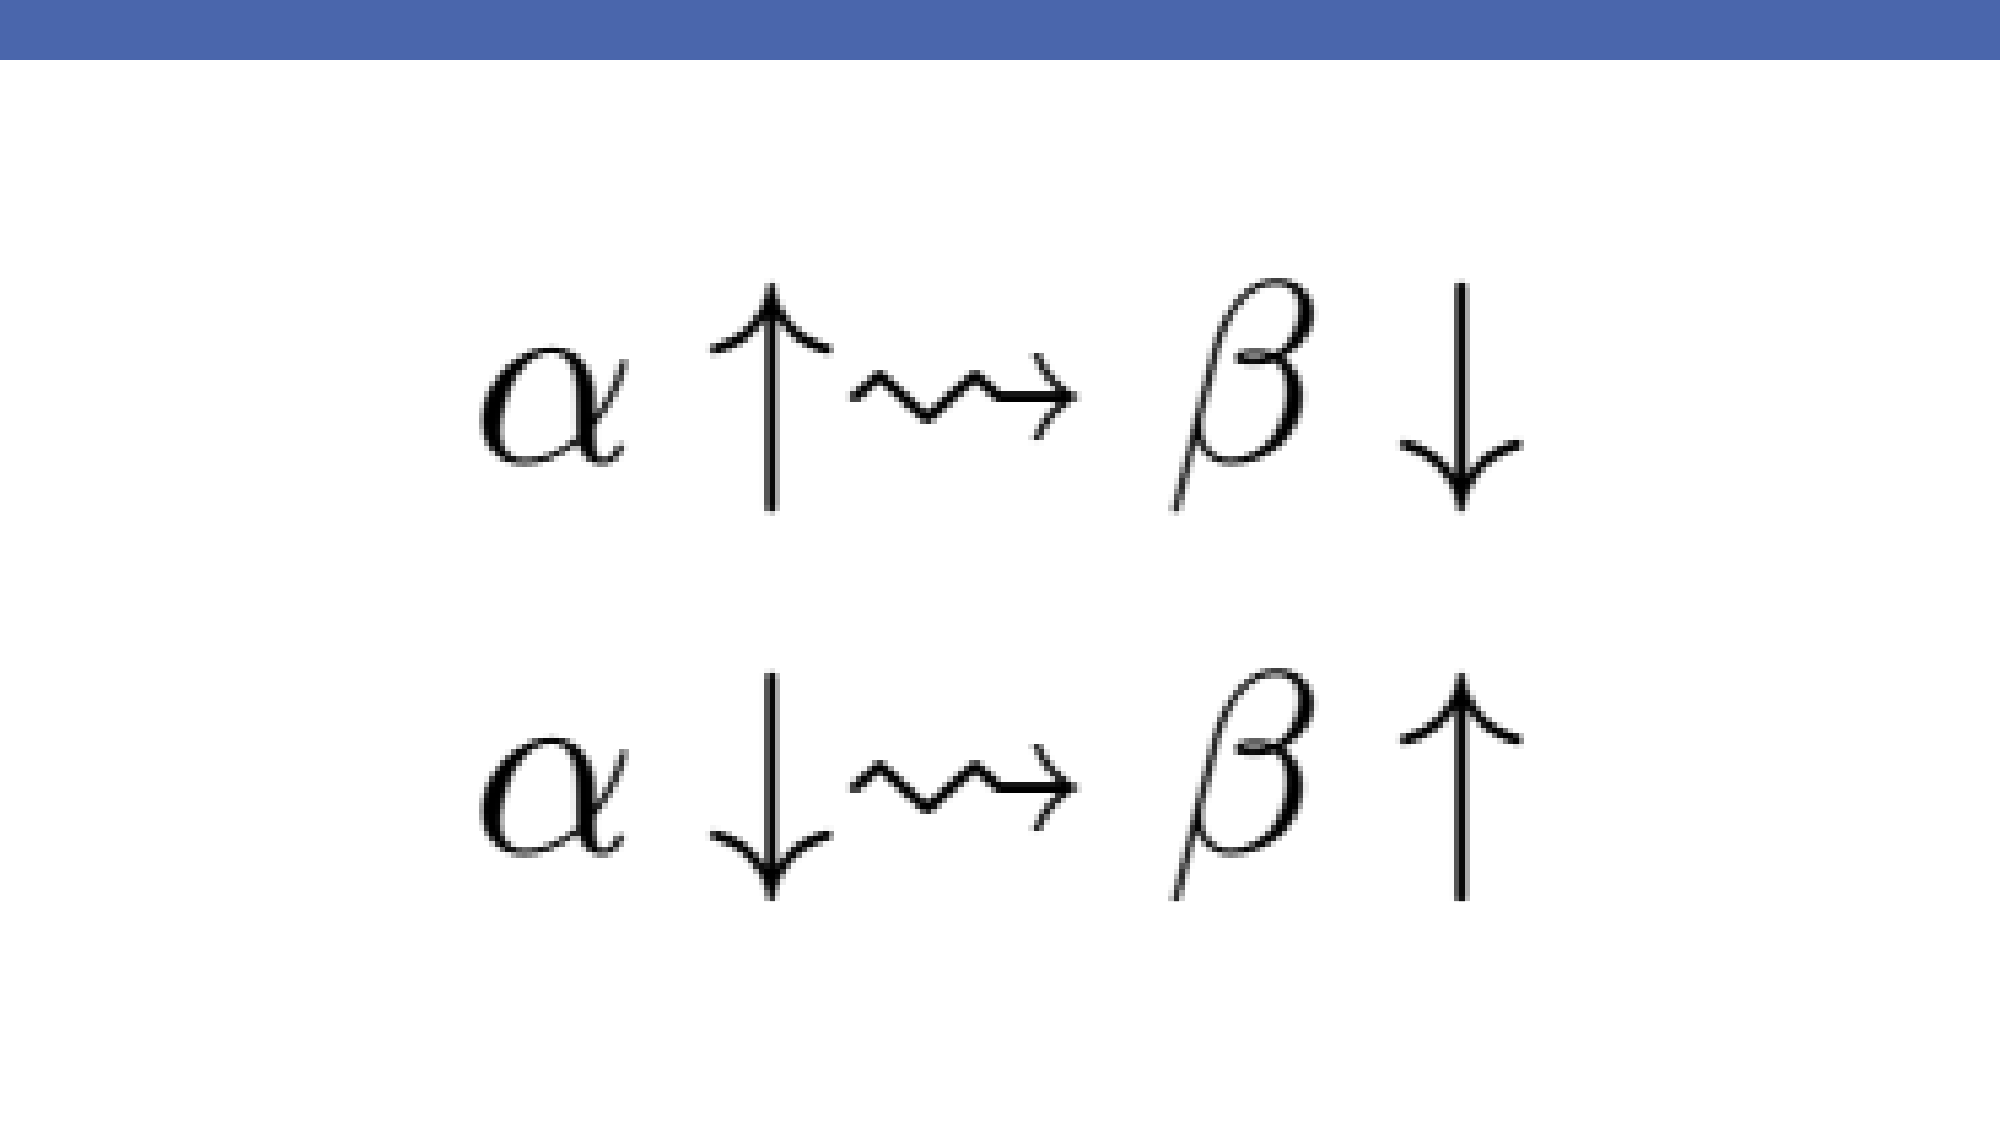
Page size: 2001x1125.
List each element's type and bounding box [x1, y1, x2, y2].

picture [478, 278, 1525, 902]
